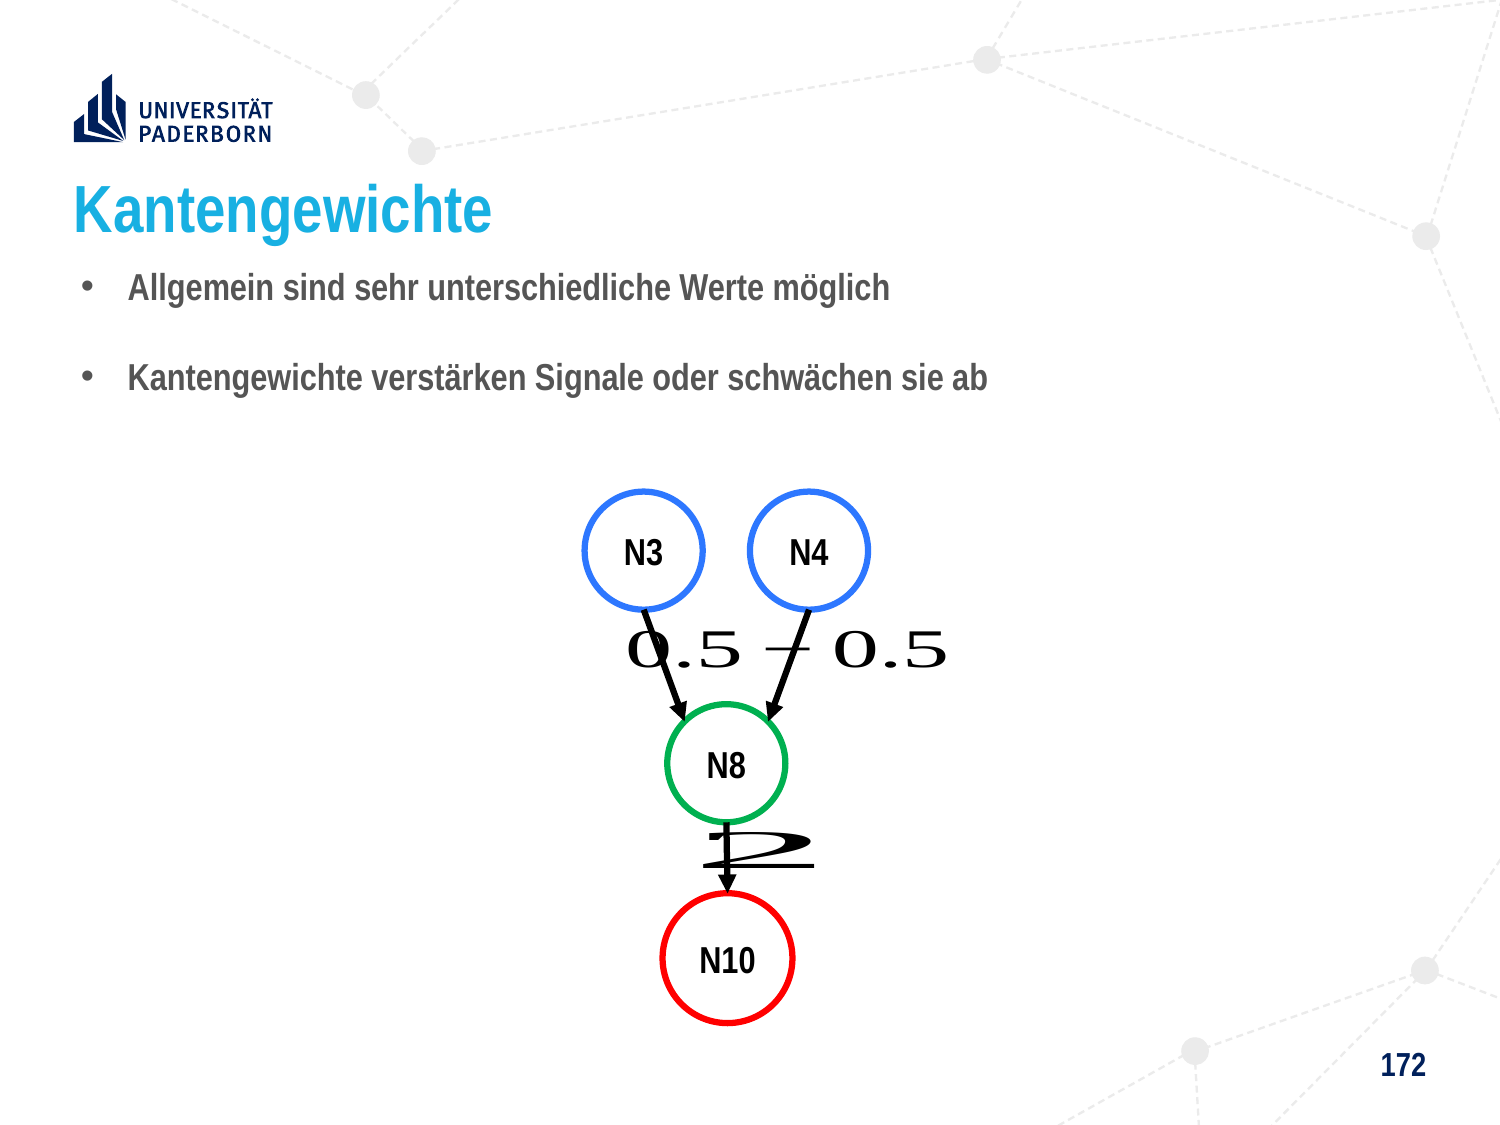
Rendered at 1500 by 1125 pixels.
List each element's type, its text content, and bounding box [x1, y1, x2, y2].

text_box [643, 609, 685, 722]
text_box N4 [748, 490, 870, 611]
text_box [768, 609, 810, 722]
text_box Allgemein sind sehr unterschiedliche Werte möglich Kantengewichte verstärken Signale oder schwächen sie ab [66, 255, 1376, 405]
title Kantengewichte [73, 172, 1427, 344]
text_box N3 [583, 490, 704, 611]
text_box N10 [661, 892, 794, 1025]
text_box N8 [666, 703, 787, 824]
slide_number 172 [1308, 1042, 1427, 1091]
